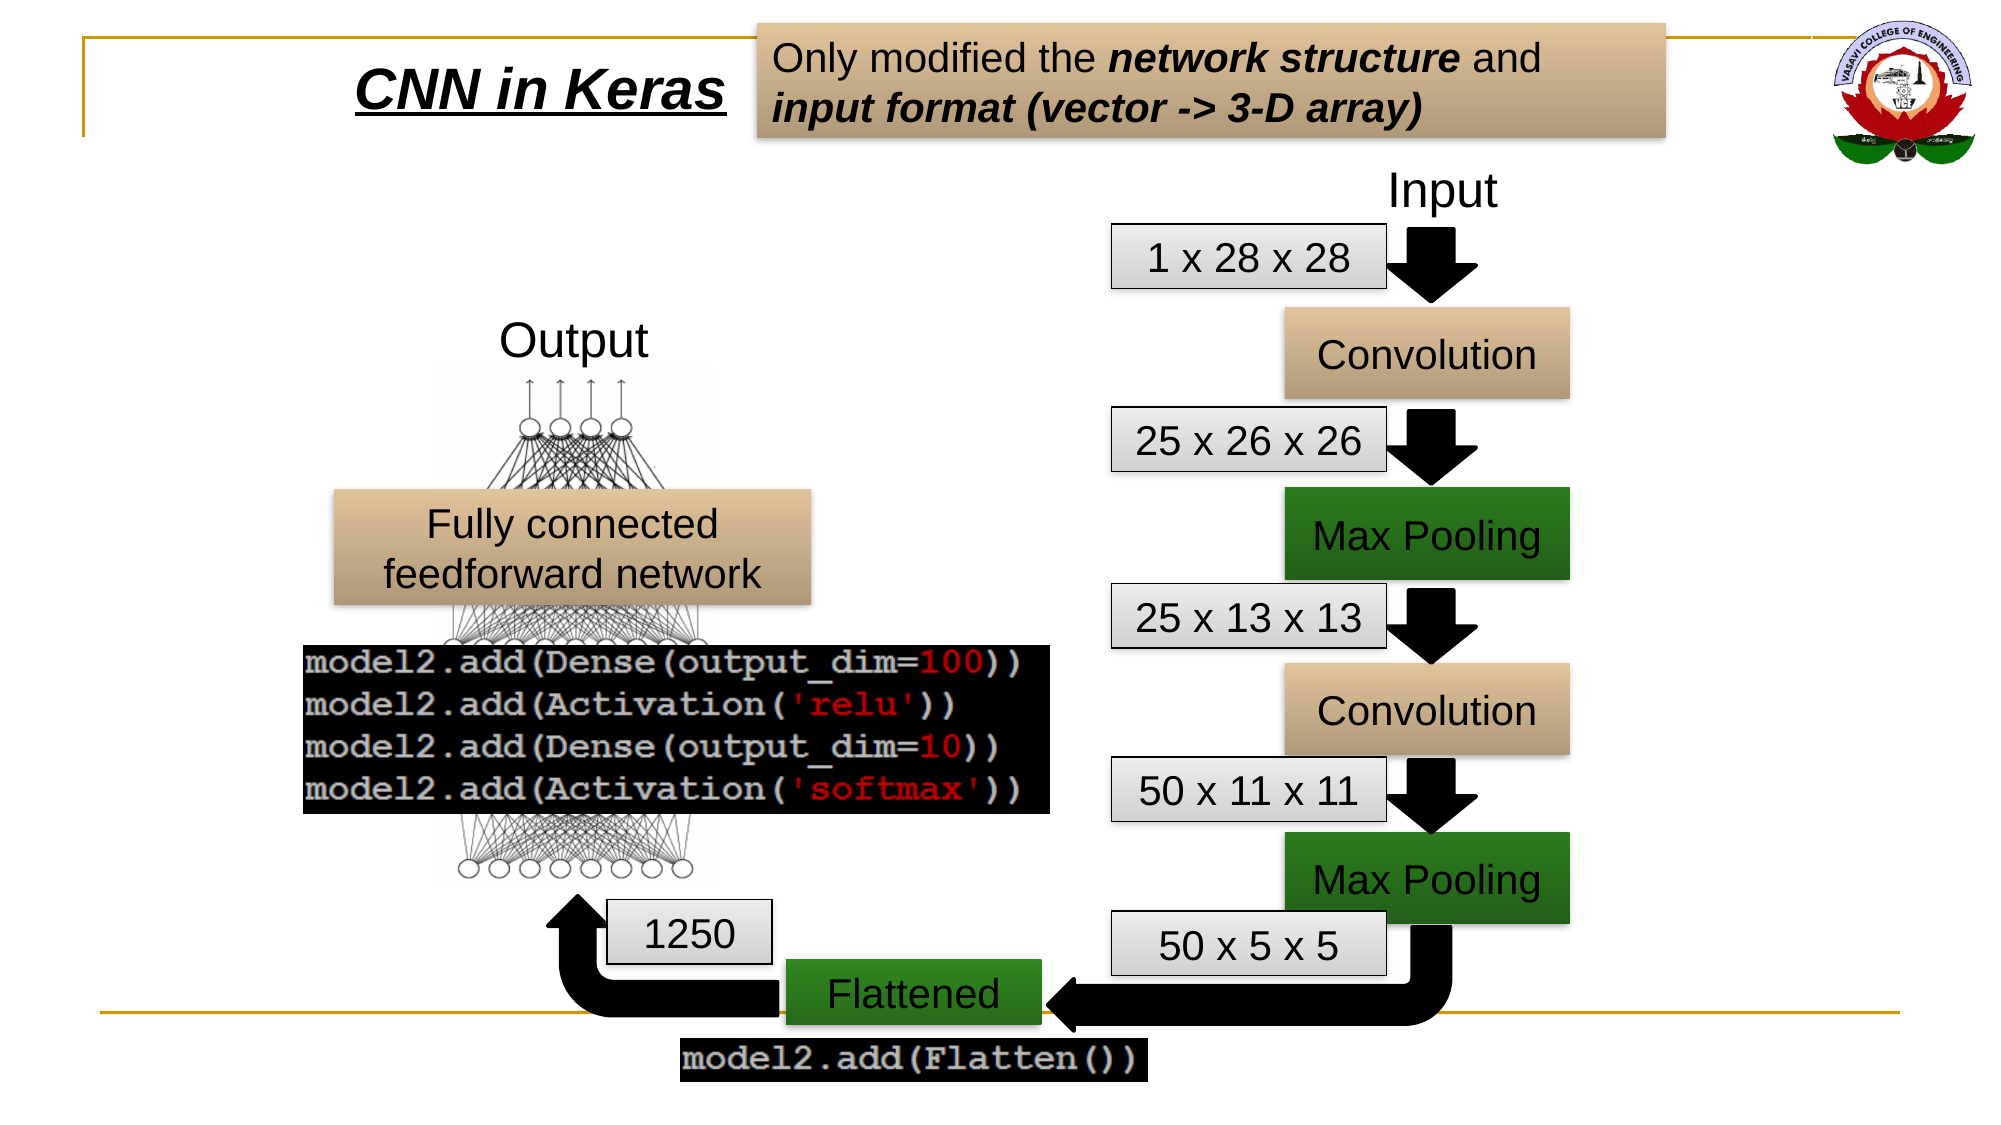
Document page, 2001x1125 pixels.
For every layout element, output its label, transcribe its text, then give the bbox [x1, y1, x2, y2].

text_box [1390, 409, 1478, 486]
text_box [1045, 925, 1453, 1033]
text_box 1250 [607, 899, 773, 965]
picture [1808, 0, 2000, 186]
text_box 1 x 28 x 28 [1111, 223, 1387, 289]
picture [302, 644, 1051, 814]
text_box [1390, 227, 1478, 304]
text_box 50 x 11 x 11 [1111, 756, 1387, 822]
text_box Flattened [786, 959, 1042, 1025]
text_box [545, 897, 780, 1018]
text_box Convolution [1284, 307, 1570, 399]
text_box [1390, 758, 1478, 835]
text_box 25 x 13 x 13 [1111, 583, 1387, 649]
text_box Max Pooling [1284, 832, 1570, 924]
text_box CNN in Keras [339, 43, 743, 129]
text_box Output [405, 299, 742, 360]
text_box Input [1274, 149, 1611, 225]
text_box Only modified the network structure and input format (vector -> 3-D array) [757, 23, 1666, 138]
text_box Max Pooling [1284, 487, 1570, 580]
text_box 25 x 26 x 26 [1111, 406, 1387, 472]
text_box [334, 823, 812, 888]
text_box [334, 361, 812, 643]
text_box Convolution [1284, 663, 1570, 755]
text_box 50 x 5 x 5 [1111, 910, 1387, 976]
picture [679, 1038, 1148, 1083]
text_box [1390, 588, 1478, 665]
